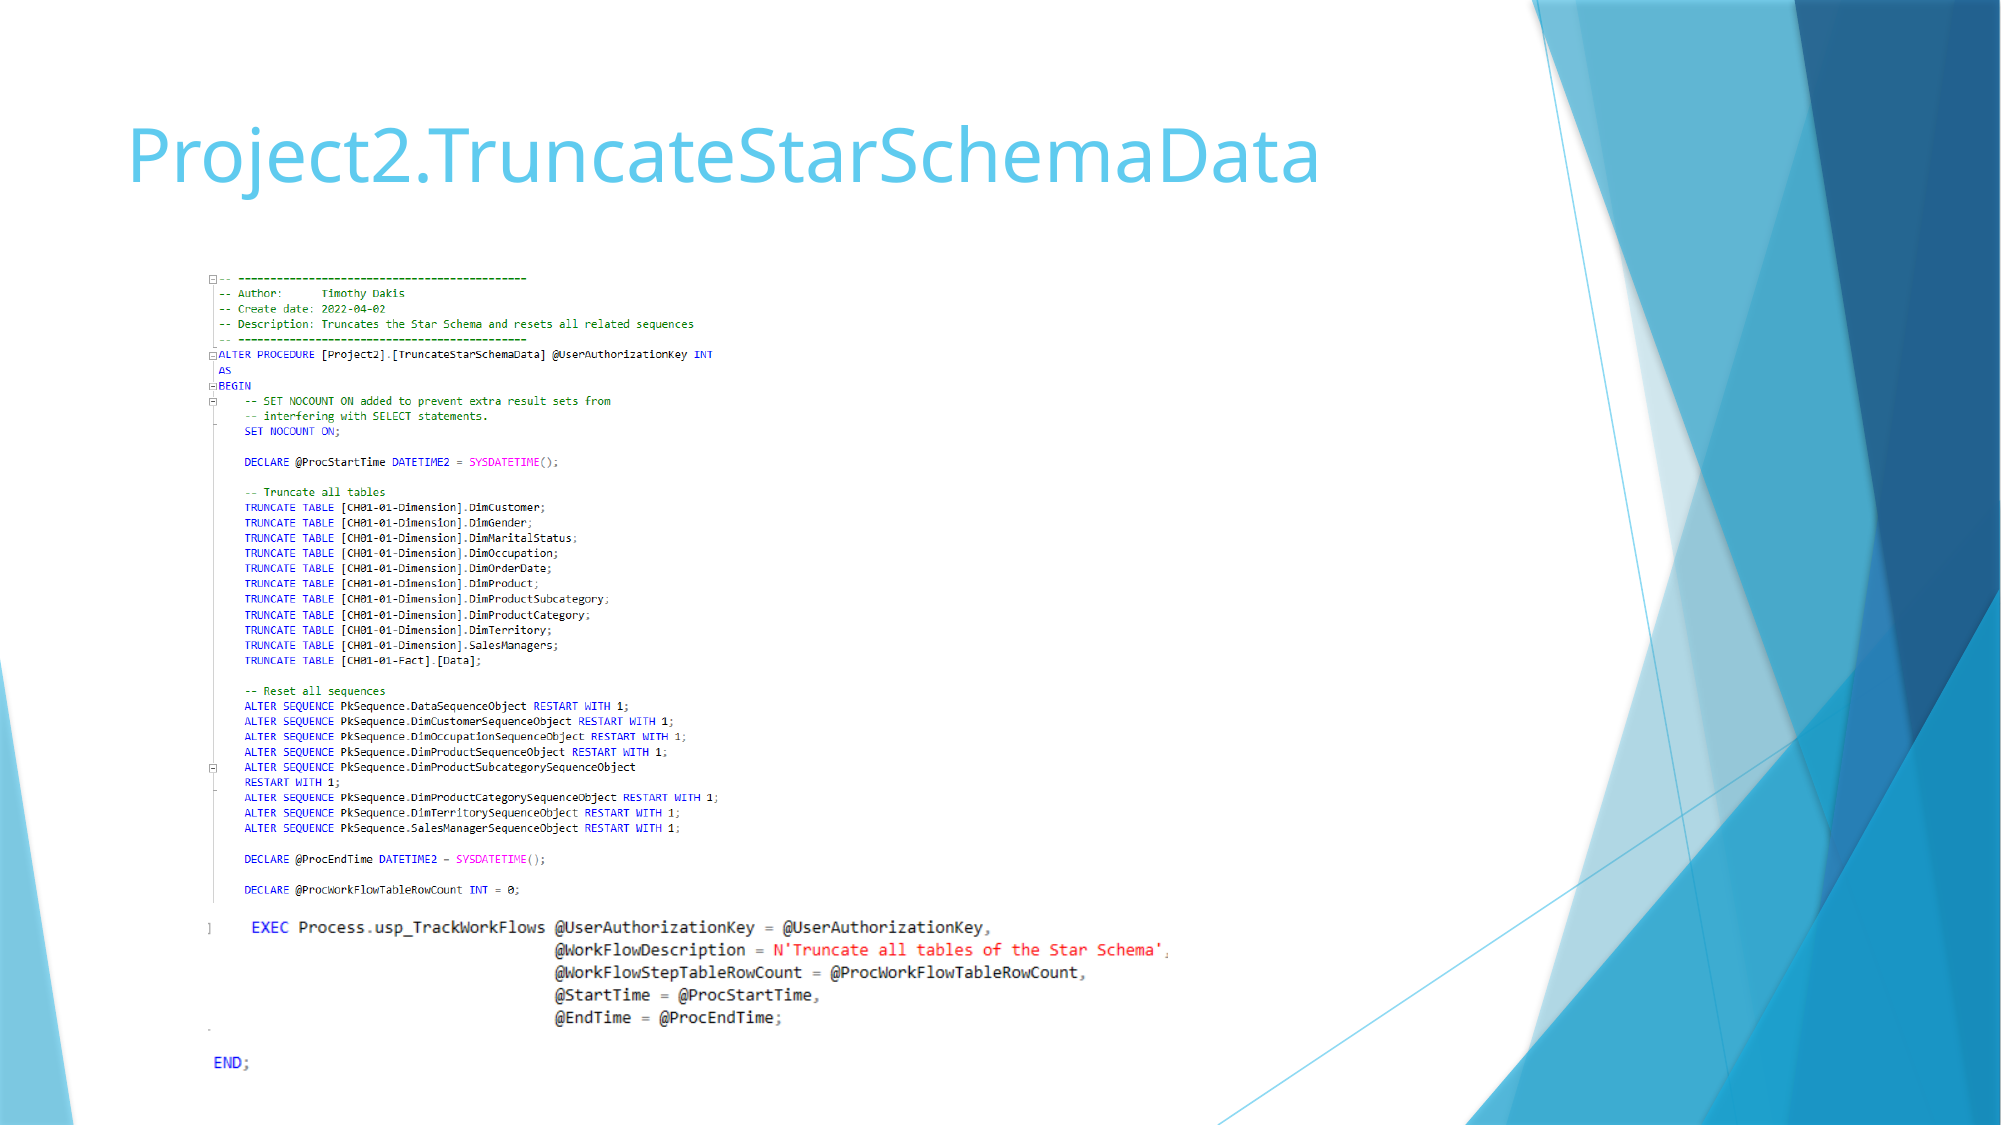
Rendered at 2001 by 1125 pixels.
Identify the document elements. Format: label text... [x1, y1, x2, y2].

picture [207, 902, 1168, 1073]
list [207, 269, 722, 902]
title Project2.TruncateStarSchemaData [111, 99, 1522, 317]
